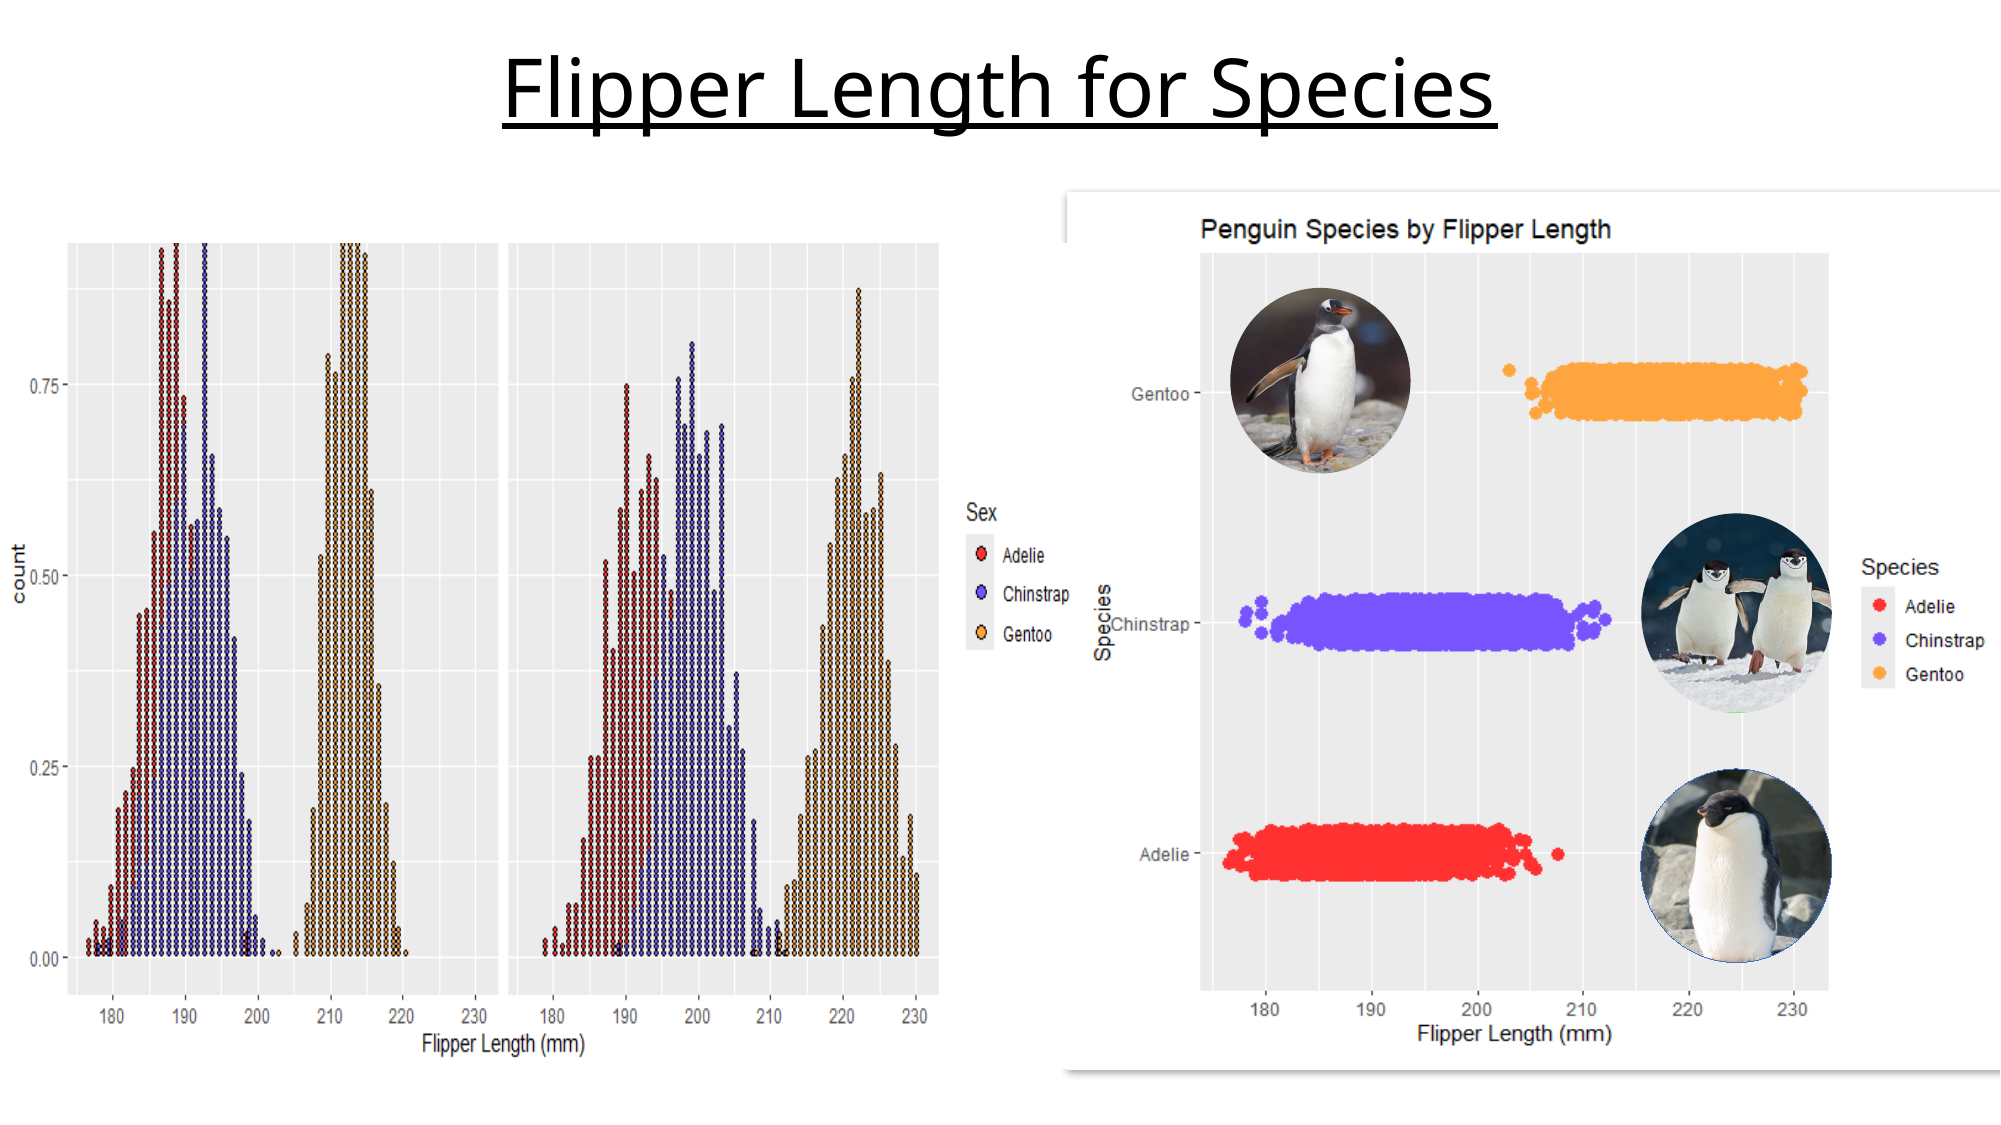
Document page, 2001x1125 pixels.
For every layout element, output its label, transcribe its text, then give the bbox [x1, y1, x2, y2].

picture [1081, 206, 2000, 1056]
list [0, 243, 1082, 1069]
title Flipper Length for Species [442, 38, 1558, 162]
